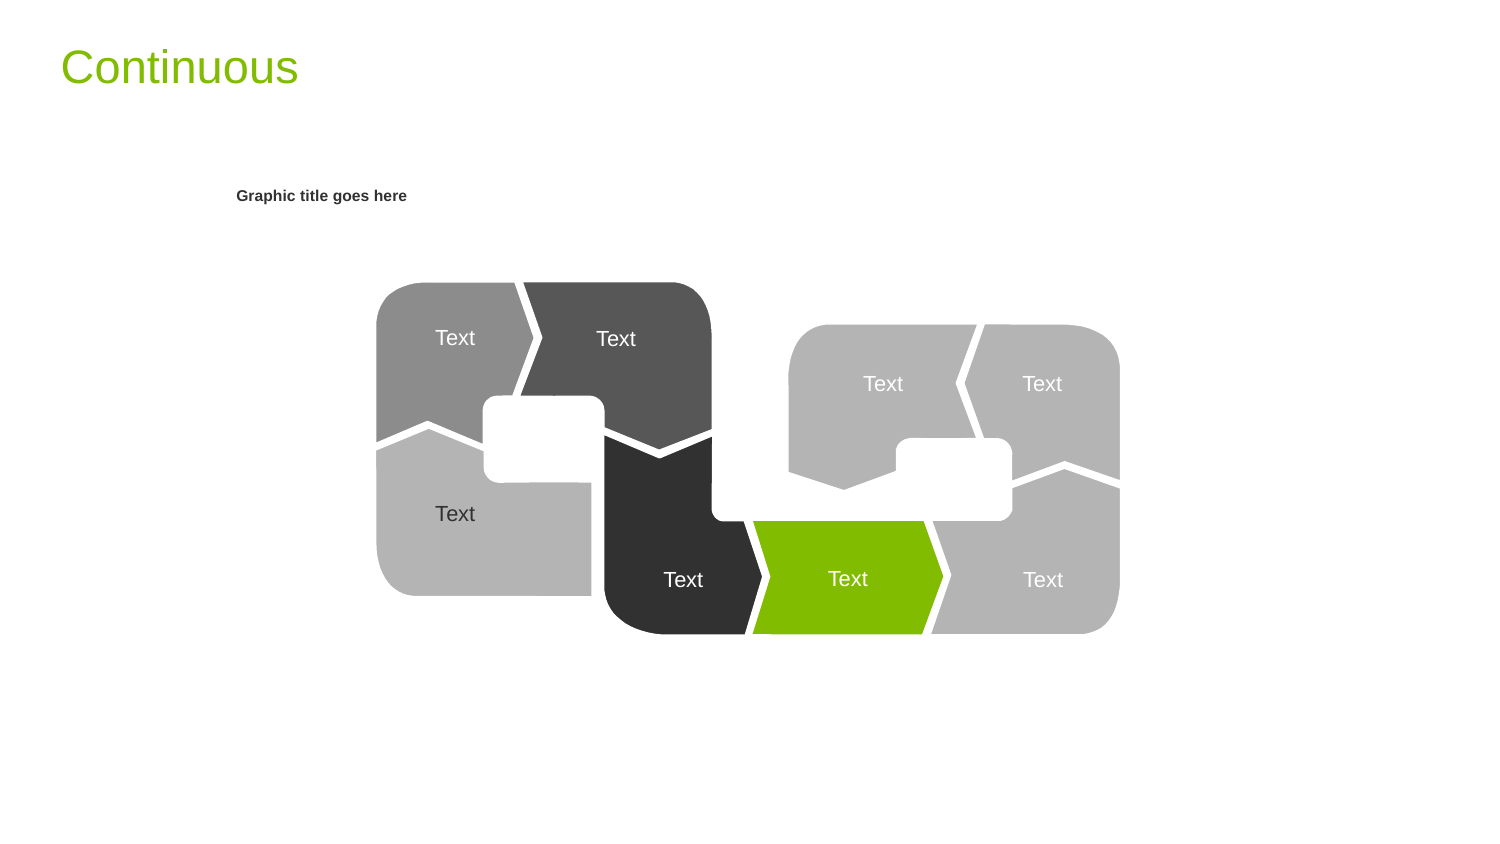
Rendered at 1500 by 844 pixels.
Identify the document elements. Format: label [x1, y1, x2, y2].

title [60, 36, 1437, 95]
text_box [374, 281, 1122, 636]
text_box [236, 185, 408, 205]
